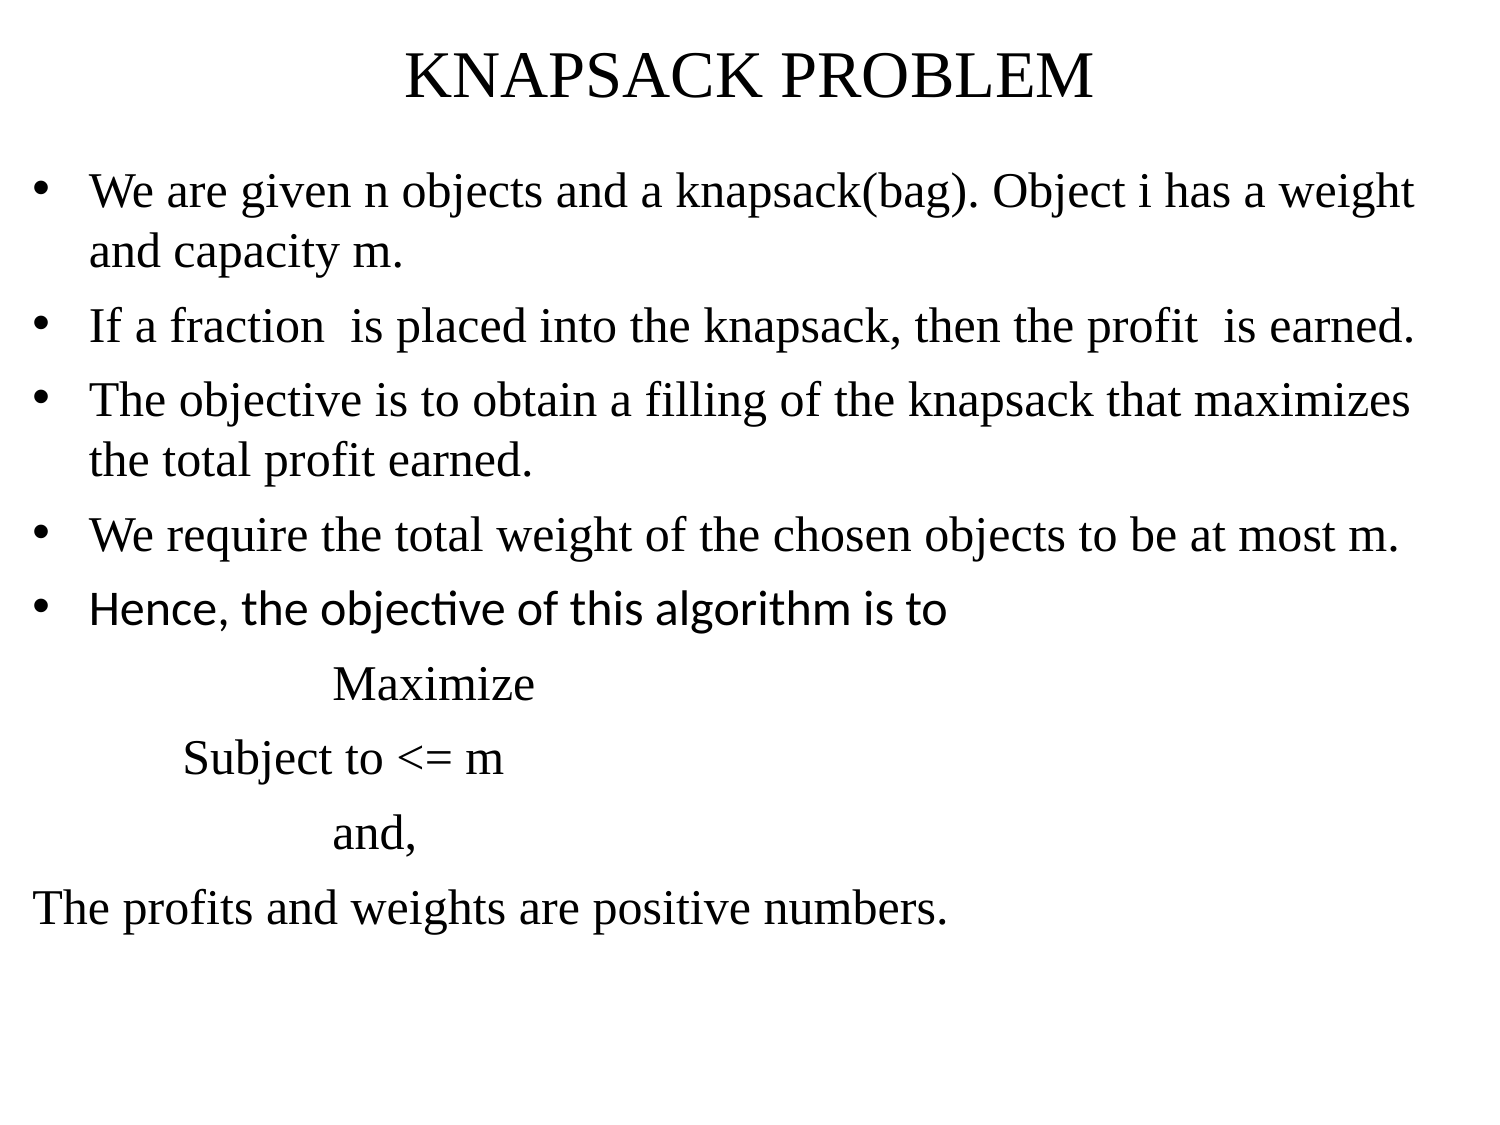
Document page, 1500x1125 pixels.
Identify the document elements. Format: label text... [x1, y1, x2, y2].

title KNAPSACK PROBLEM [74, 11, 1426, 131]
